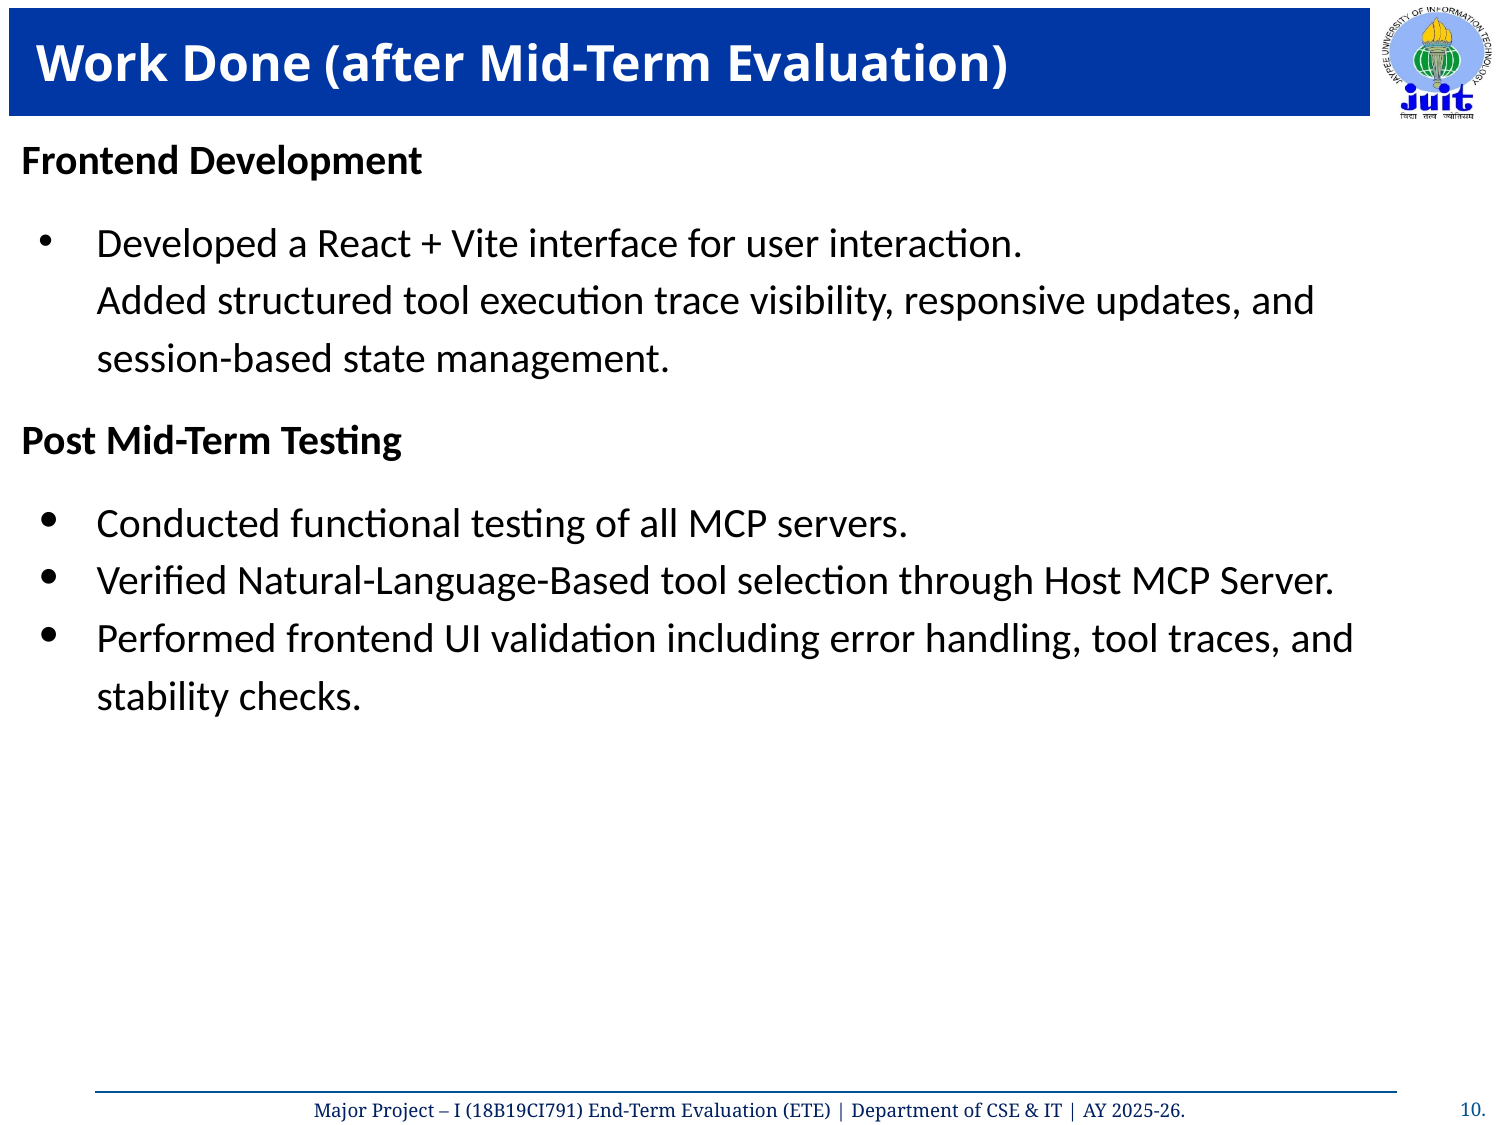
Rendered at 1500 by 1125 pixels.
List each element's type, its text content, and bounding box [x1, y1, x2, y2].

title Work Done (after Mid-Term Evaluation) [4, 2, 1376, 121]
picture [1376, 7, 1500, 119]
list Frontend Development Developed a React + Vite interface for user interaction. Added structured tool execution trace visibility, responsive updates, and session-based state management. Post Mid-Term Testing Conducted functional testing of all MCP servers. Verified Natural-Language-Based tool selection through Host MCP Server. Performed frontend UI validation including error handling, tool traces, and stability checks. [6, 118, 1476, 725]
